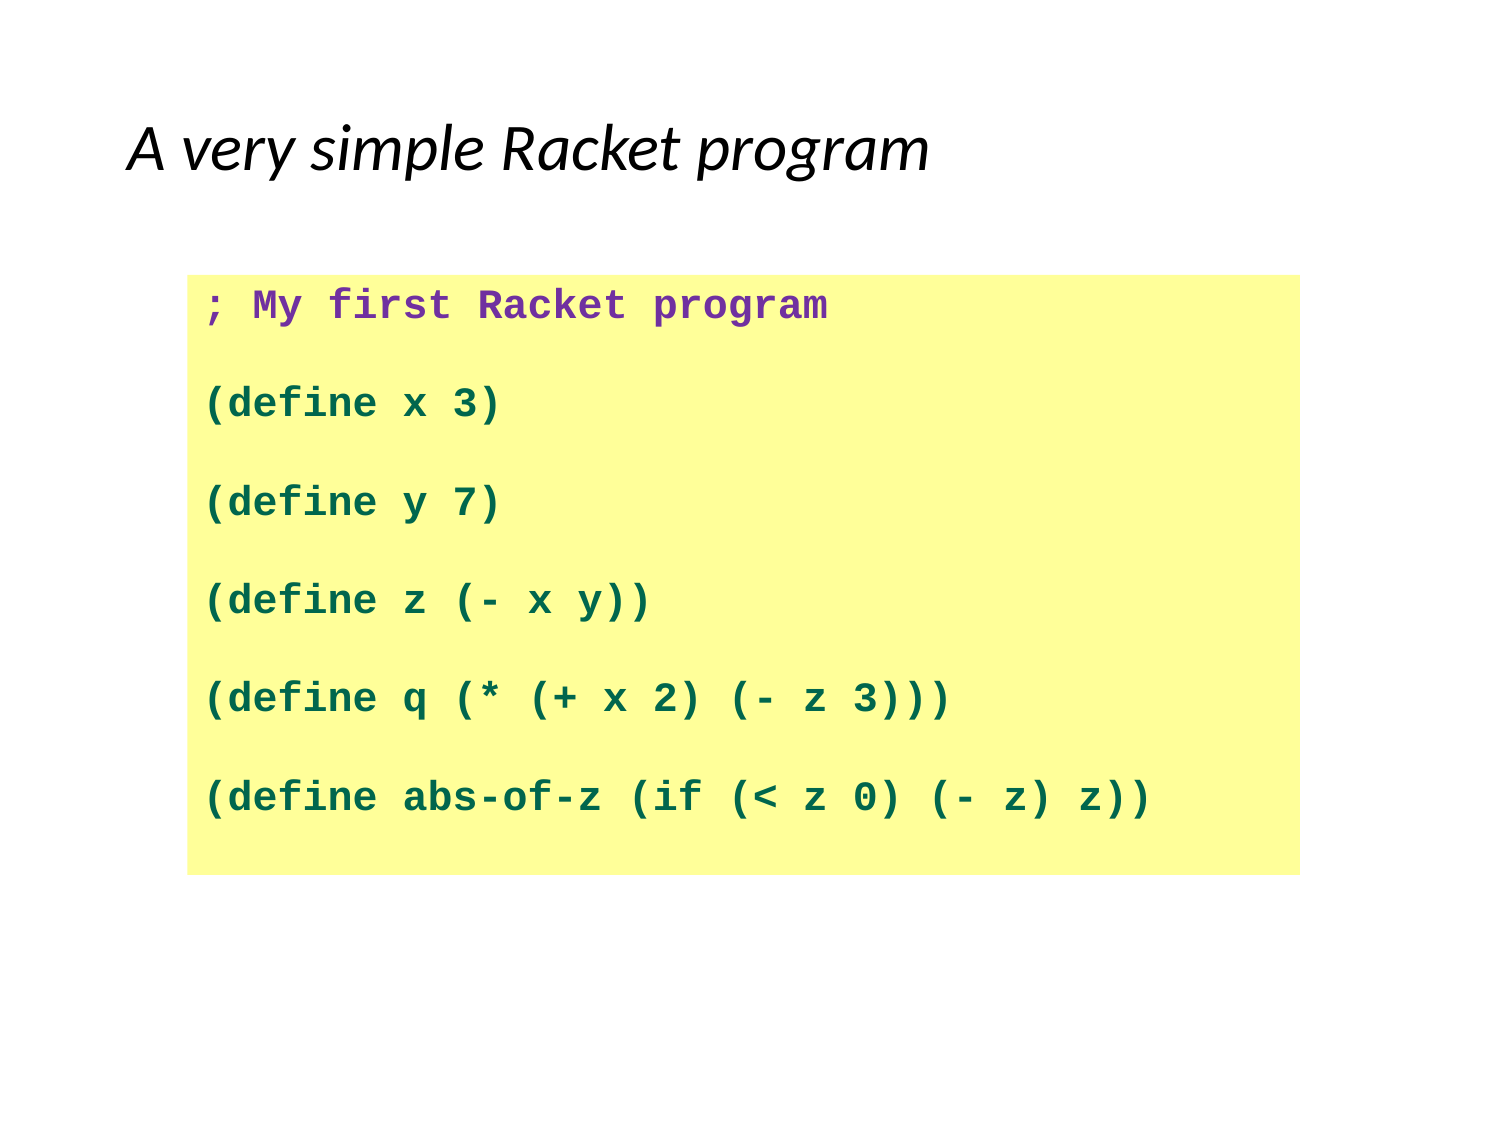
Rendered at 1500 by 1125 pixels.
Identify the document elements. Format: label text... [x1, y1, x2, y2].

title A very simple Racket program [112, 49, 1388, 238]
text_box ; My first Racket program (define x 3) (define y 7) (define z (- x y)) (define q (* (+ x 2) (- z 3))) (define abs-of-z (if (< z 0) (- z) z)) [187, 274, 1300, 875]
